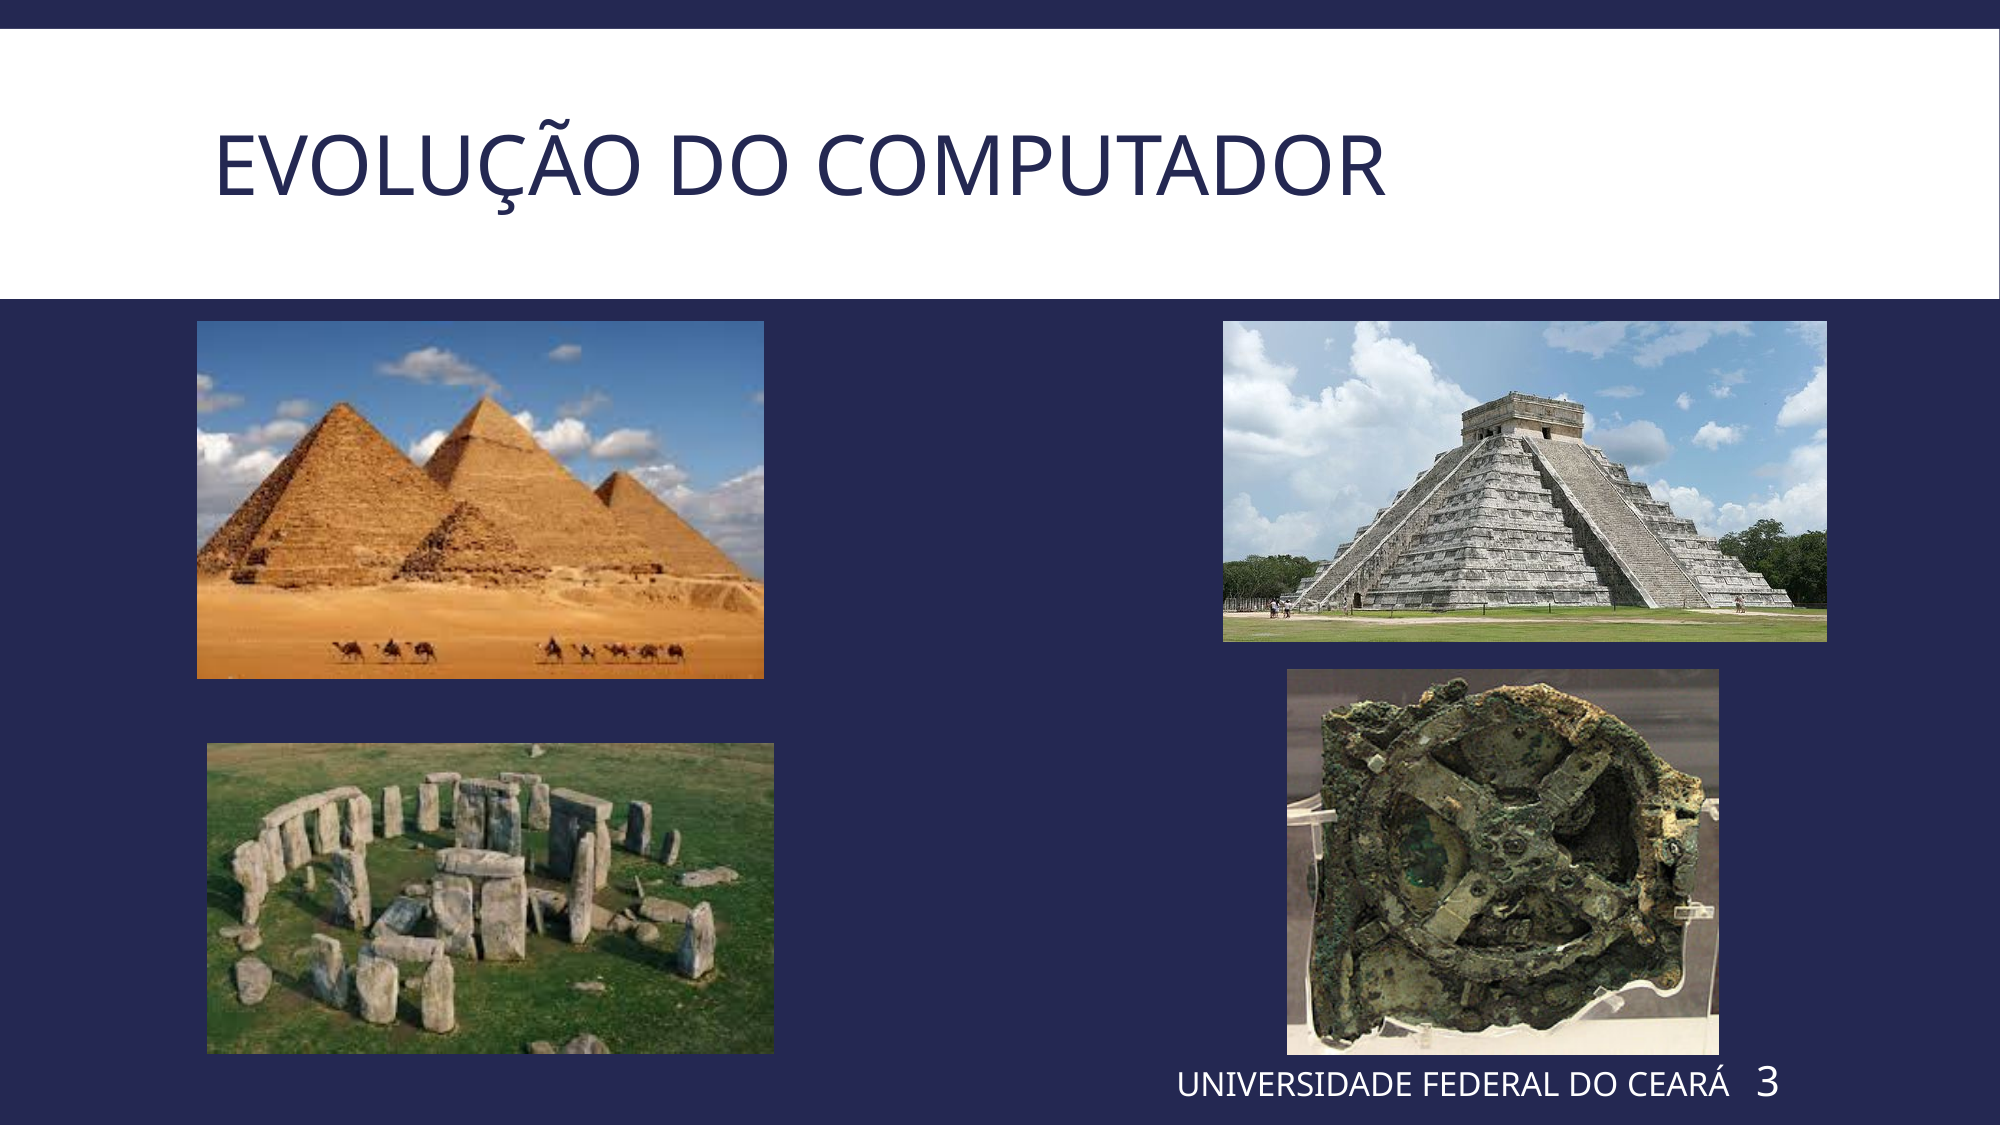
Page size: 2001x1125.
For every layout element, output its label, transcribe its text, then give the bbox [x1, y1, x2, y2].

picture [1287, 669, 1720, 1056]
picture [196, 321, 765, 679]
title Evolução do computador [197, 46, 1803, 295]
picture [207, 742, 775, 1054]
slide_number 3 [1748, 1053, 1904, 1114]
picture [1223, 321, 1827, 642]
footer UNIVERSIDADE FEDERAL DO CEARÁ [918, 1053, 1746, 1114]
